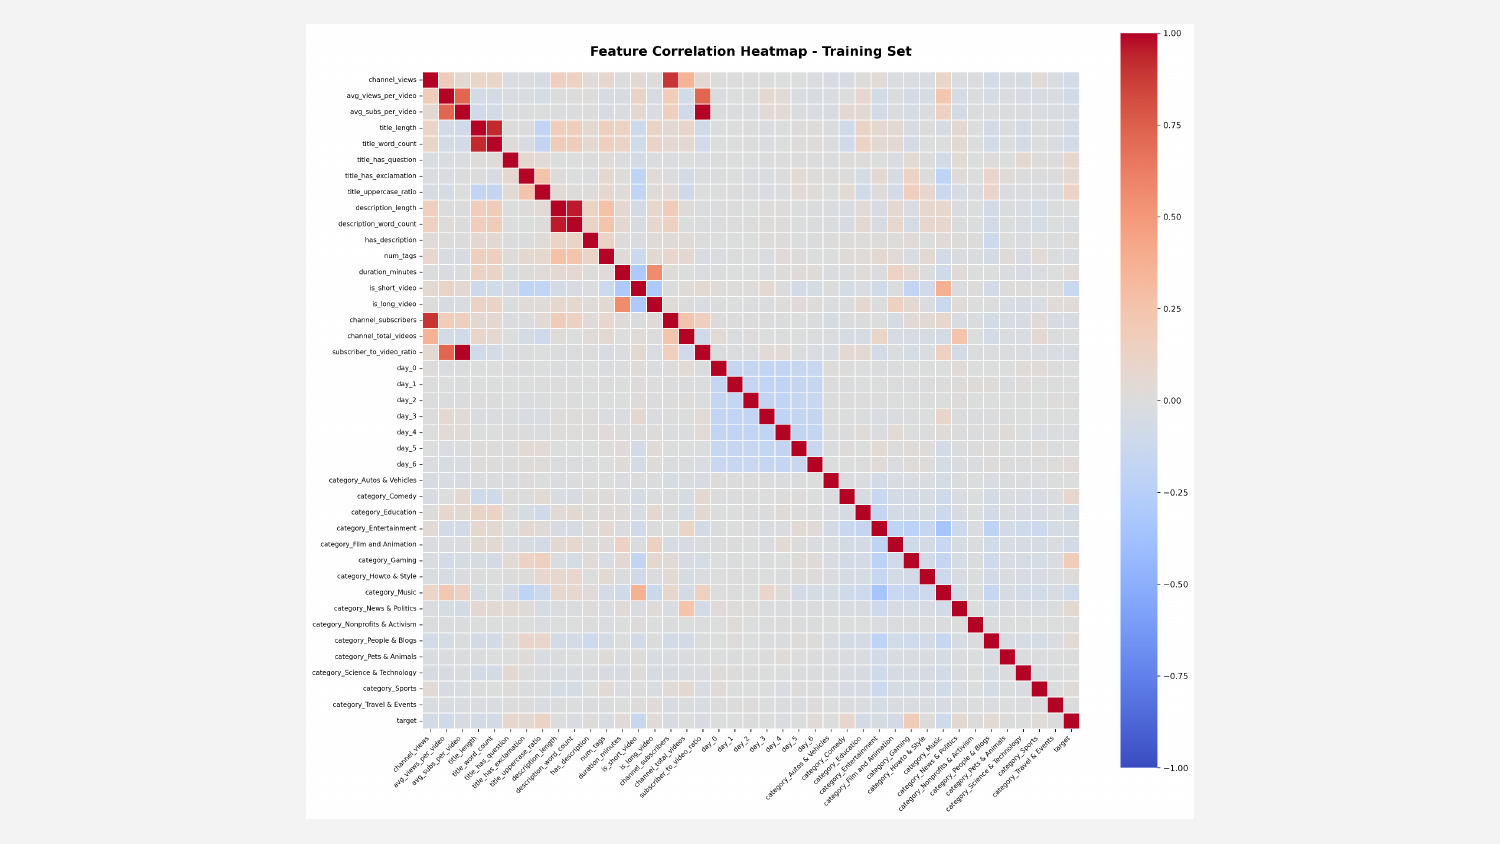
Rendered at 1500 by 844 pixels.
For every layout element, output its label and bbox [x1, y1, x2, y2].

picture [306, 24, 1194, 819]
